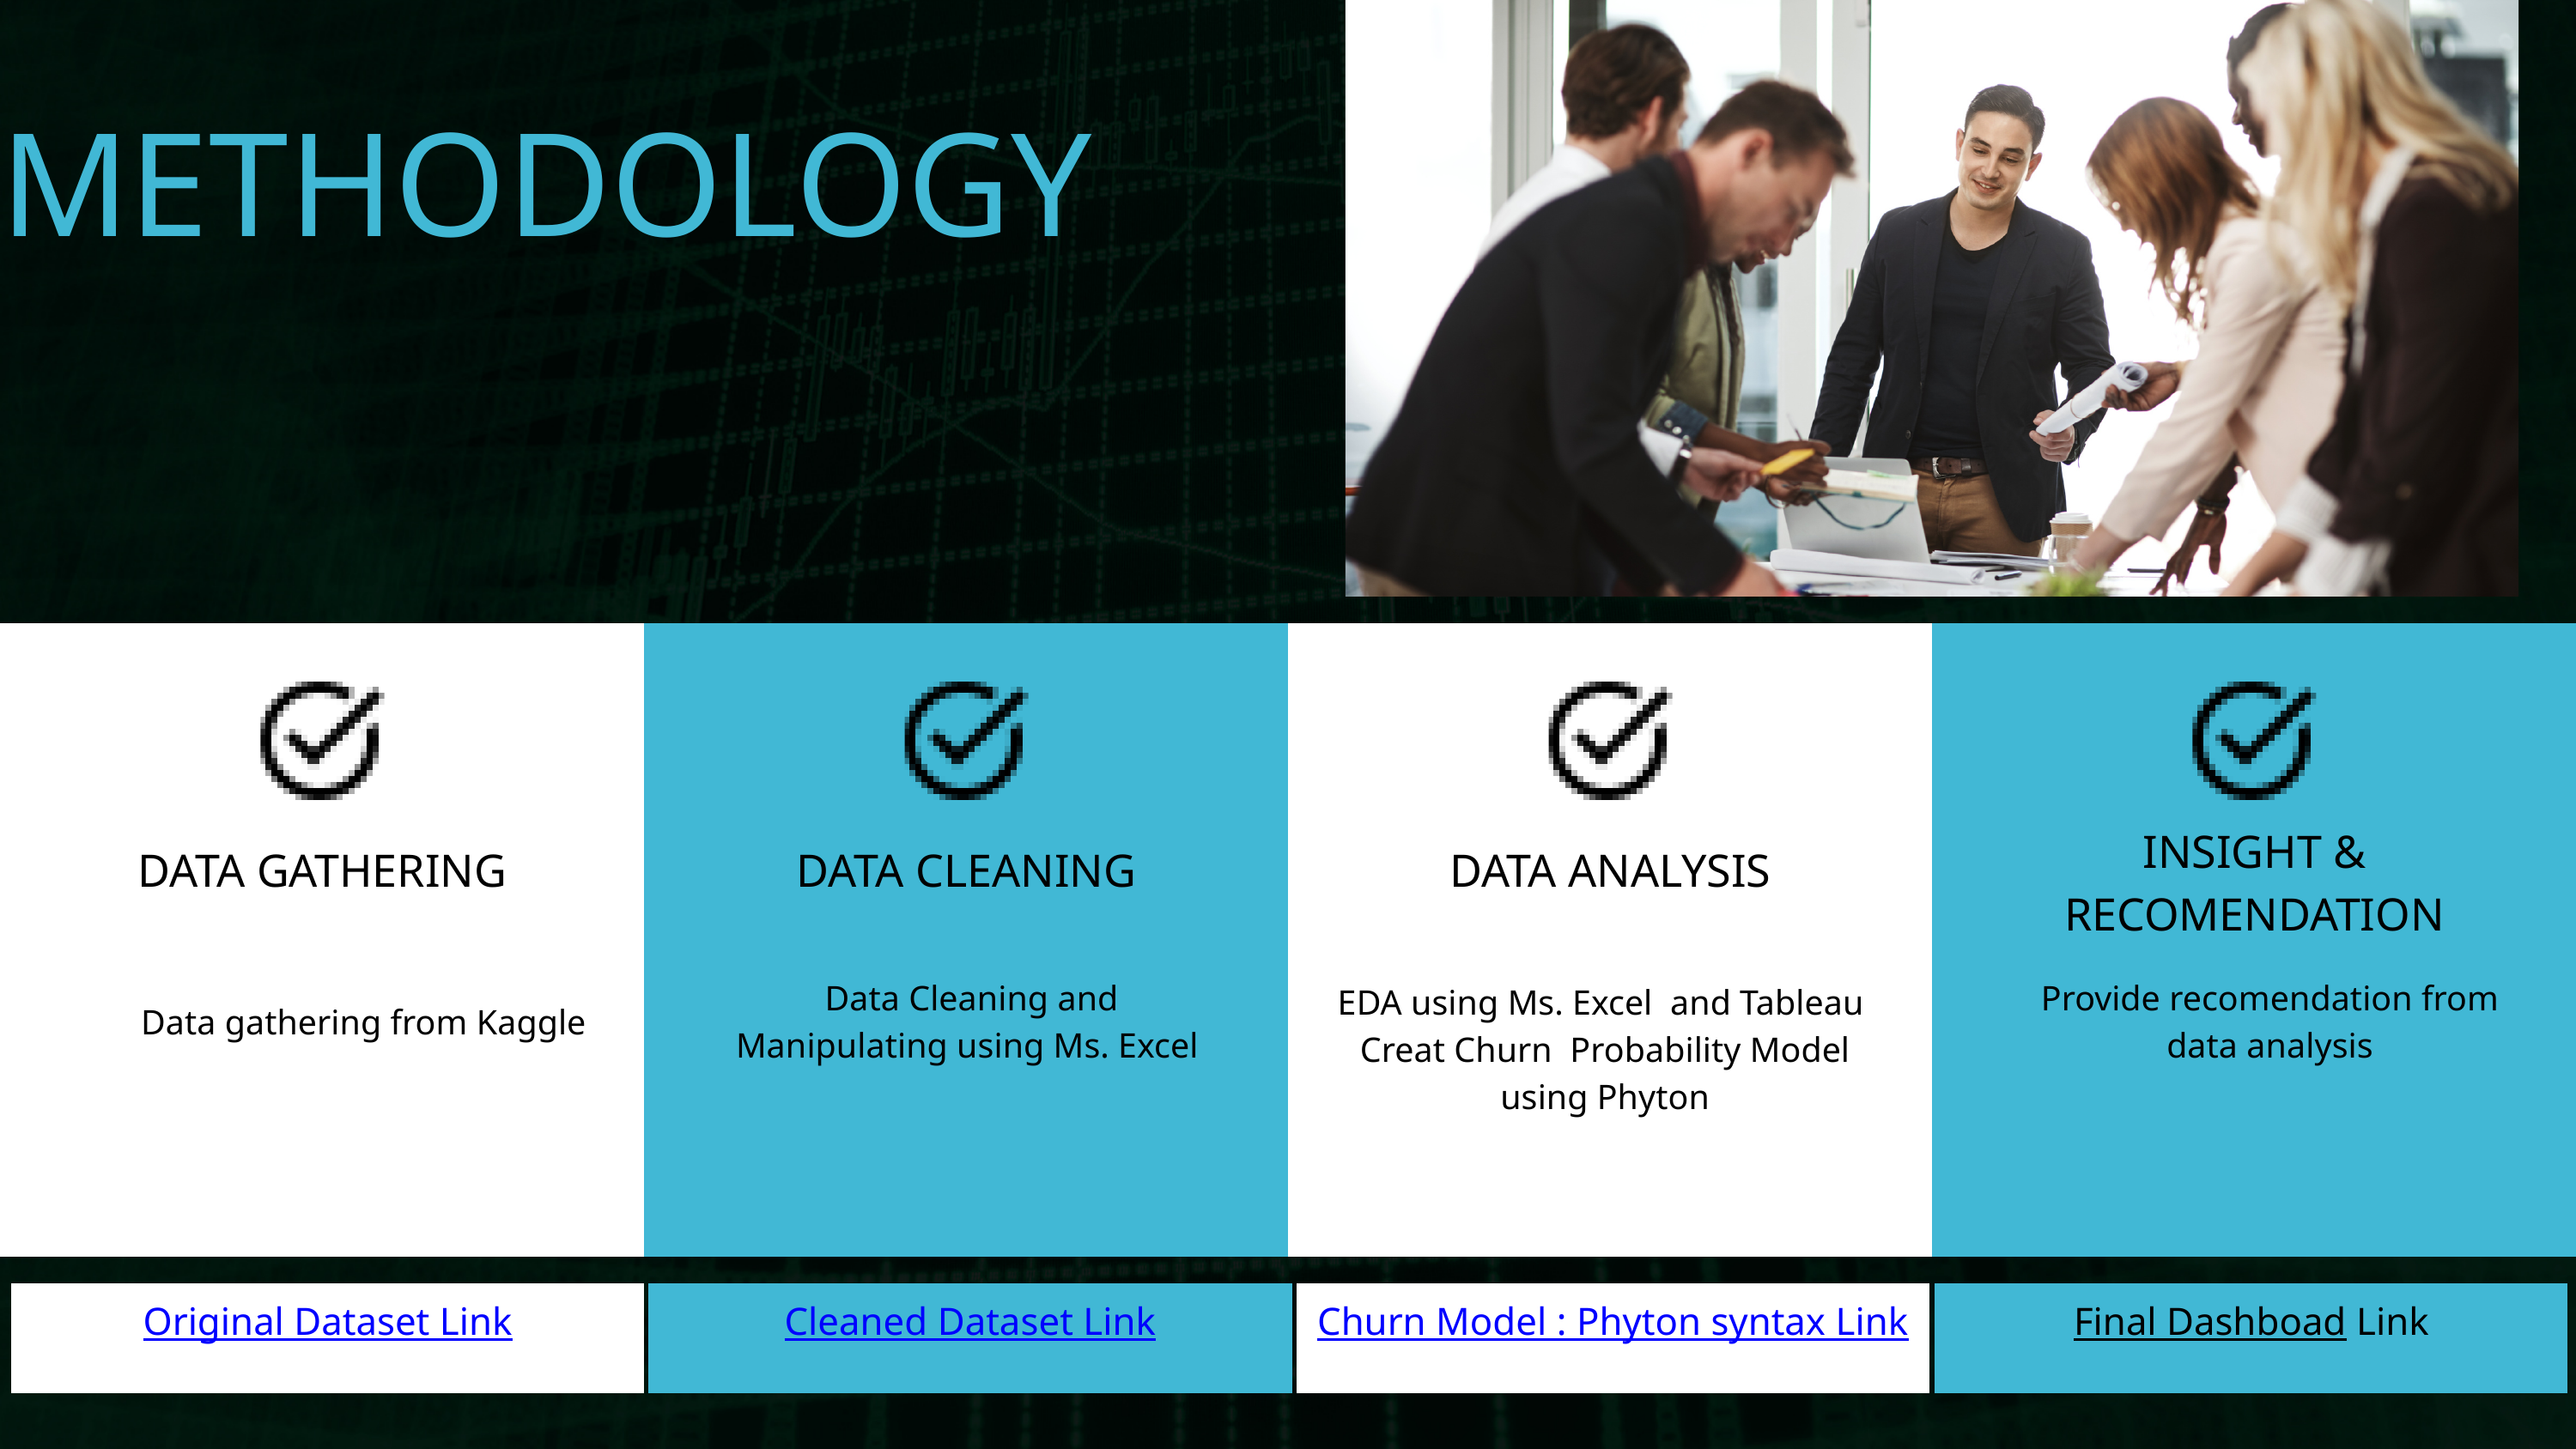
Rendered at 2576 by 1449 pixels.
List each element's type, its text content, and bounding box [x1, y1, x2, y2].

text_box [1296, 1283, 1930, 1394]
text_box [1931, 622, 2576, 1258]
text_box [1935, 1283, 2568, 1394]
text_box [0, 1263, 2576, 1449]
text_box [1345, 0, 2519, 597]
text_box [0, 0, 2576, 622]
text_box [0, 622, 643, 1258]
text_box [10, 1283, 645, 1394]
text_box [644, 622, 1287, 1258]
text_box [1288, 622, 1930, 1258]
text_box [647, 1283, 1293, 1394]
text_box METHODOLOGY [0, 121, 1289, 265]
